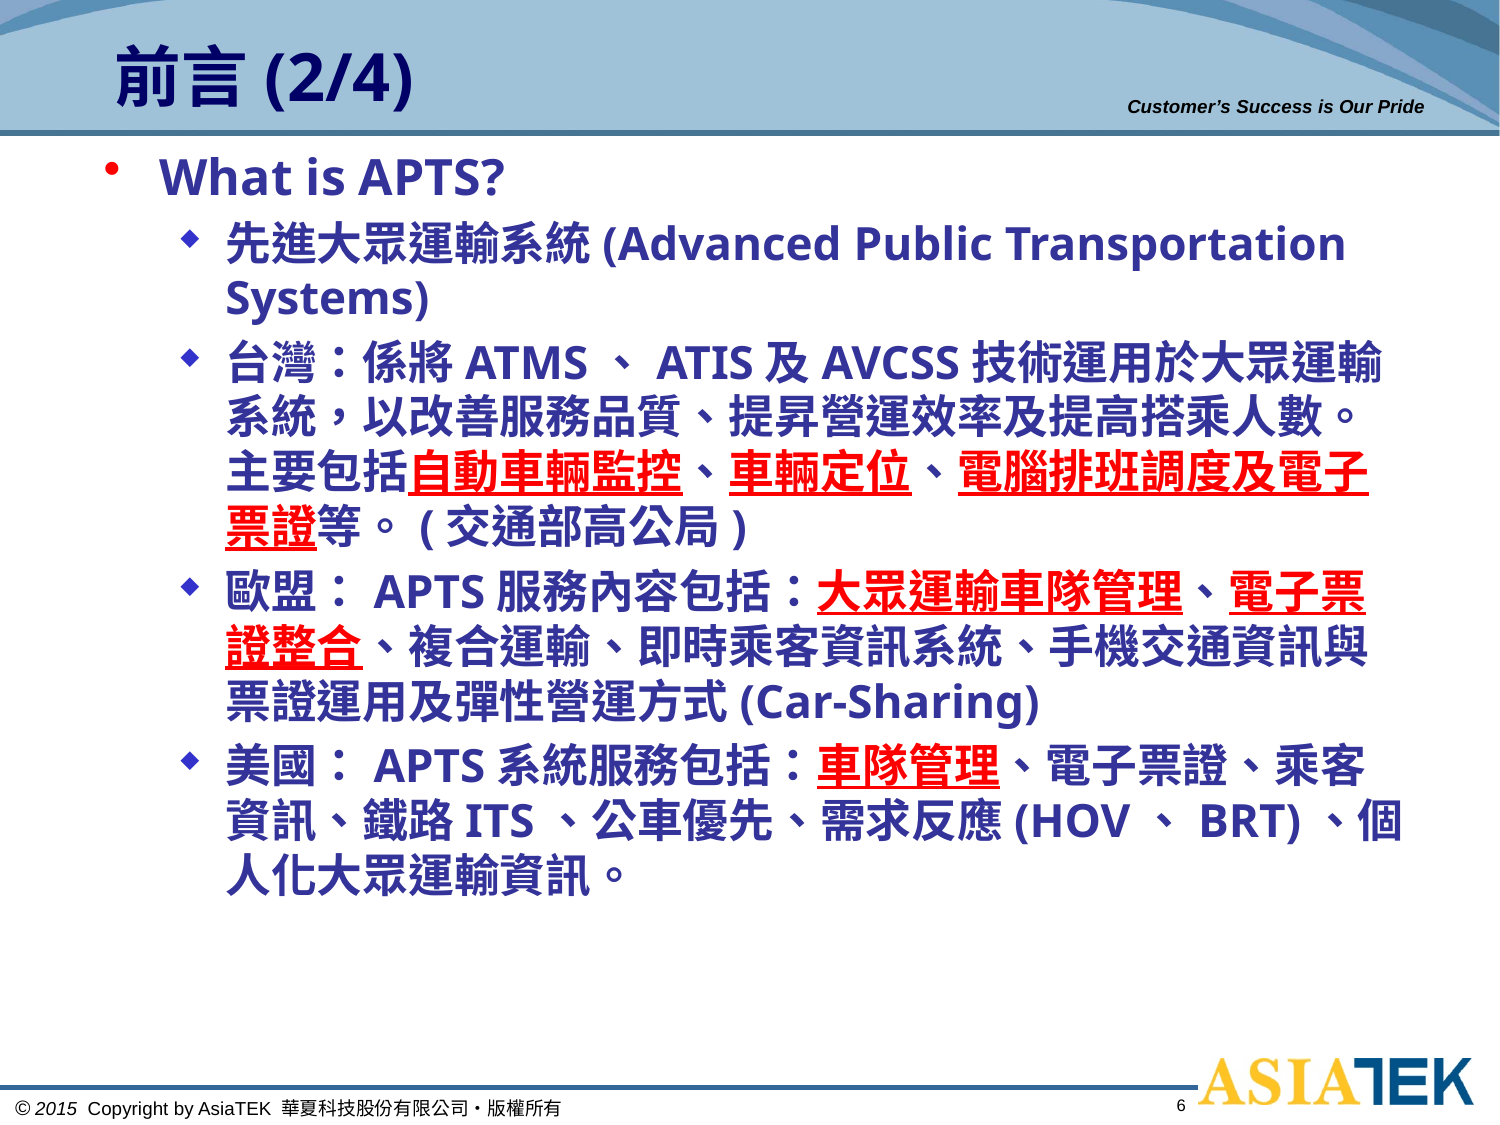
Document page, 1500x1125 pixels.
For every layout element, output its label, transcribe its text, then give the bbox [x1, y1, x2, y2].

picture [1198, 1058, 1474, 1105]
title 前言(2/4) [99, 37, 1013, 113]
picture [0, 0, 1500, 136]
slide_number 6 [1024, 1087, 1338, 1113]
list What is APTS? 先進大眾運輸系統(Advanced Public Transportation Systems) 台灣：係將ATMS、ATIS及AVCSS技術運用於大眾運輸系統，以改善服務品質、提昇營運效率及提高搭乘人數。主要包括自動車輛監控、車輛定位、電腦排班調度及電子票證等。(交通部高公局) 歐盟：APTS服務內容包括：大眾運輸車隊管理、電子票證整合、複合運輸、即時乘客資訊系統、手機交通資訊與票證運用及彈性營運方式(Car-Sharing) 美國：APTS系統服務包括：車隊管理、電子票證、乘客資訊、鐵路ITS、公車優先、需求反應(HOV、BRT)、個人化大眾運輸資訊。 [88, 137, 1424, 1059]
